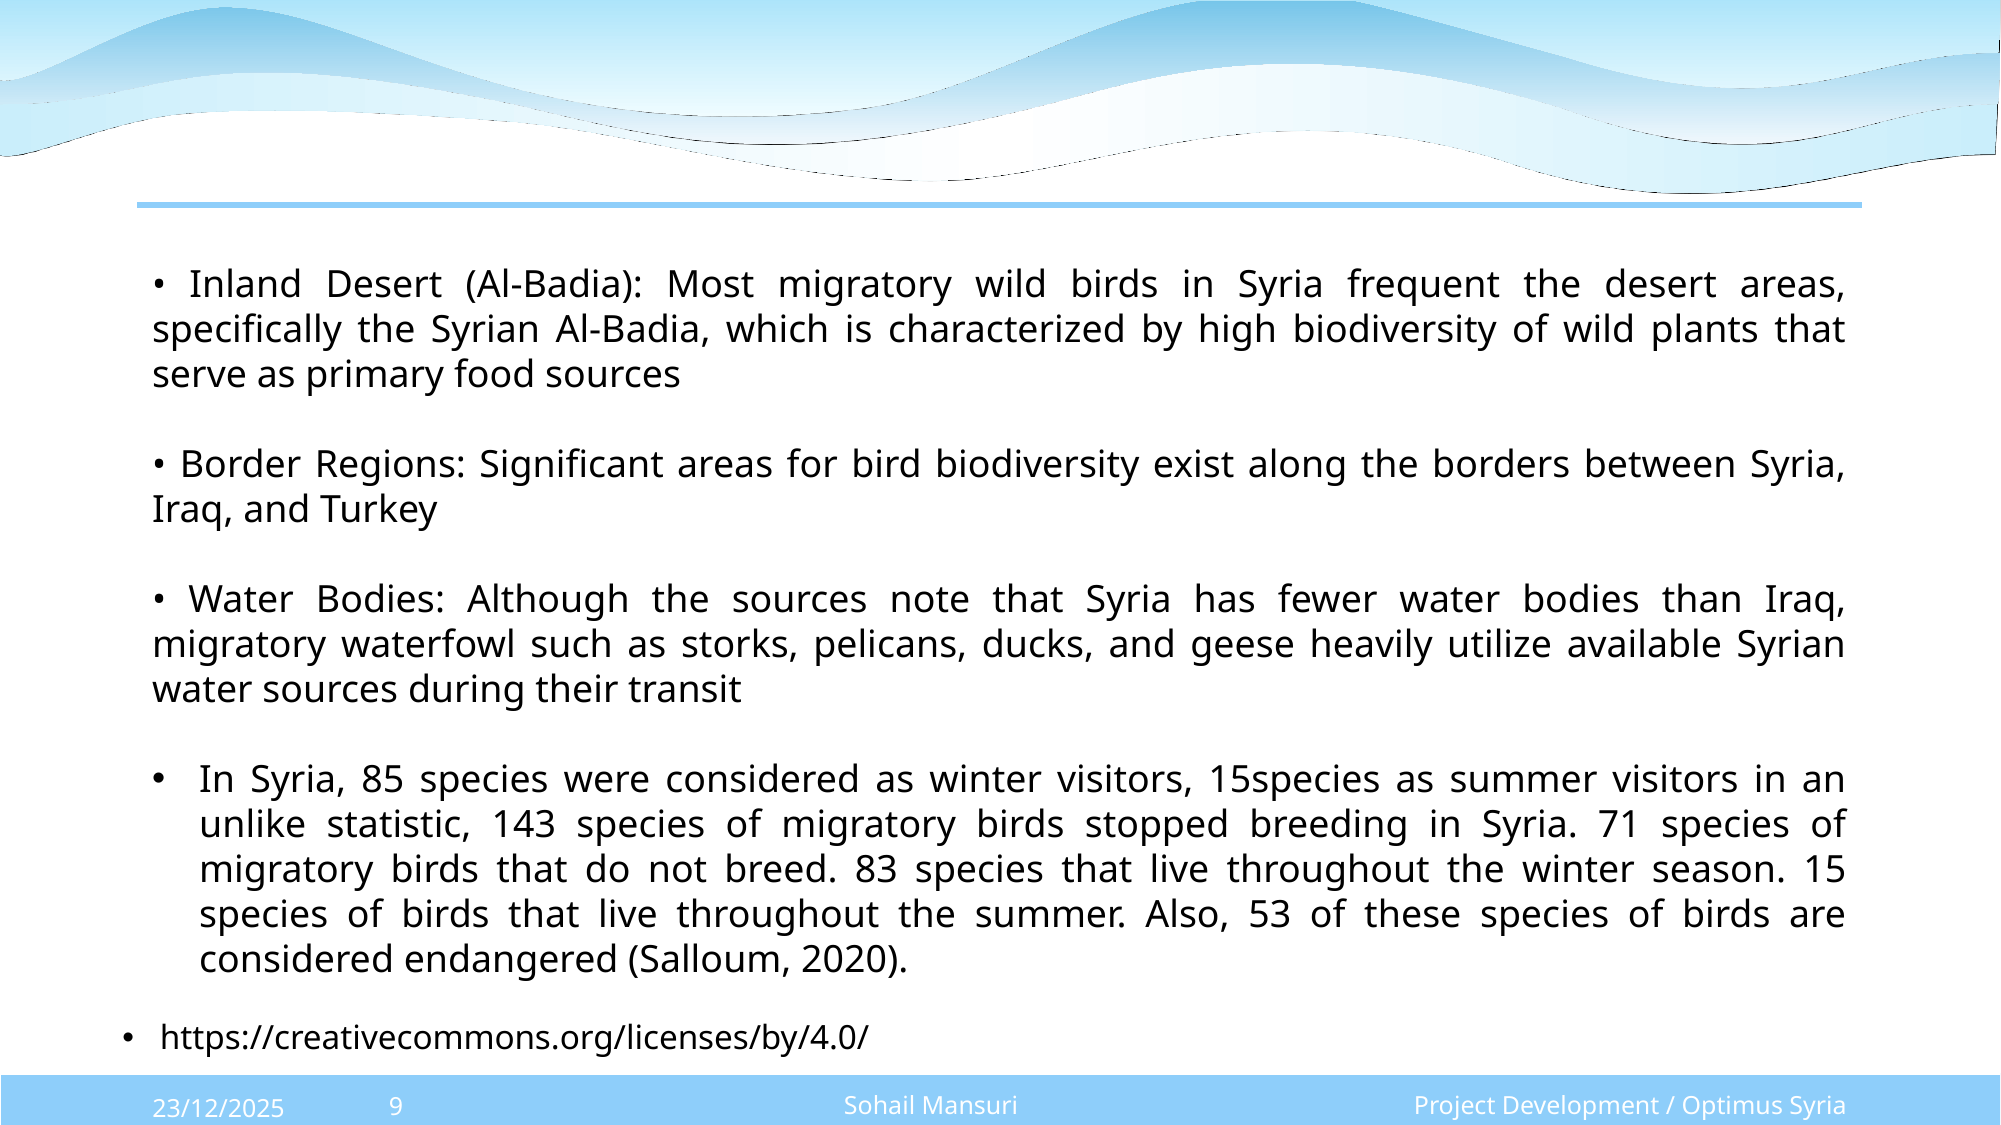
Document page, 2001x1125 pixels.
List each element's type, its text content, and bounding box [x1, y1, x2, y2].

list Sohail Mansuri [472, 1076, 1390, 1125]
slide_number 9 [319, 1077, 473, 1125]
footer Project Development / Optimus Syria [1390, 1076, 1863, 1125]
text_box • Inland Desert (Al-Badia): Most migratory wild birds in Syria frequent the desert areas, specifically the Syrian Al-Badia, which is characterized by high biodiversity of wild plants that serve as primary food sources • Border Regions: Significant areas for bird biodiversity exist along the borders between Syria, Iraq, and Turkey • Water Bodies: Although the sources note that Syria has fewer water bodies than Iraq, migratory waterfowl such as storks, pelicans, ducks, and geese heavily utilize available Syrian water sources during their transit In Syria, 85 species were considered as winter visitors, 15species as summer visitors in an unlike statistic, 143 species of migratory birds stopped breeding in Syria. 71 species of migratory birds that do not breed. 83 species that live throughout the winter season. 15 species of birds that live throughout the summer. Also, 53 of these species of birds are considered endangered (Salloum, 2020). [137, 252, 1863, 1018]
list https://creativecommons.org/licenses/by/4.0/ [107, 1013, 1440, 1065]
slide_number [137, 1077, 319, 1125]
